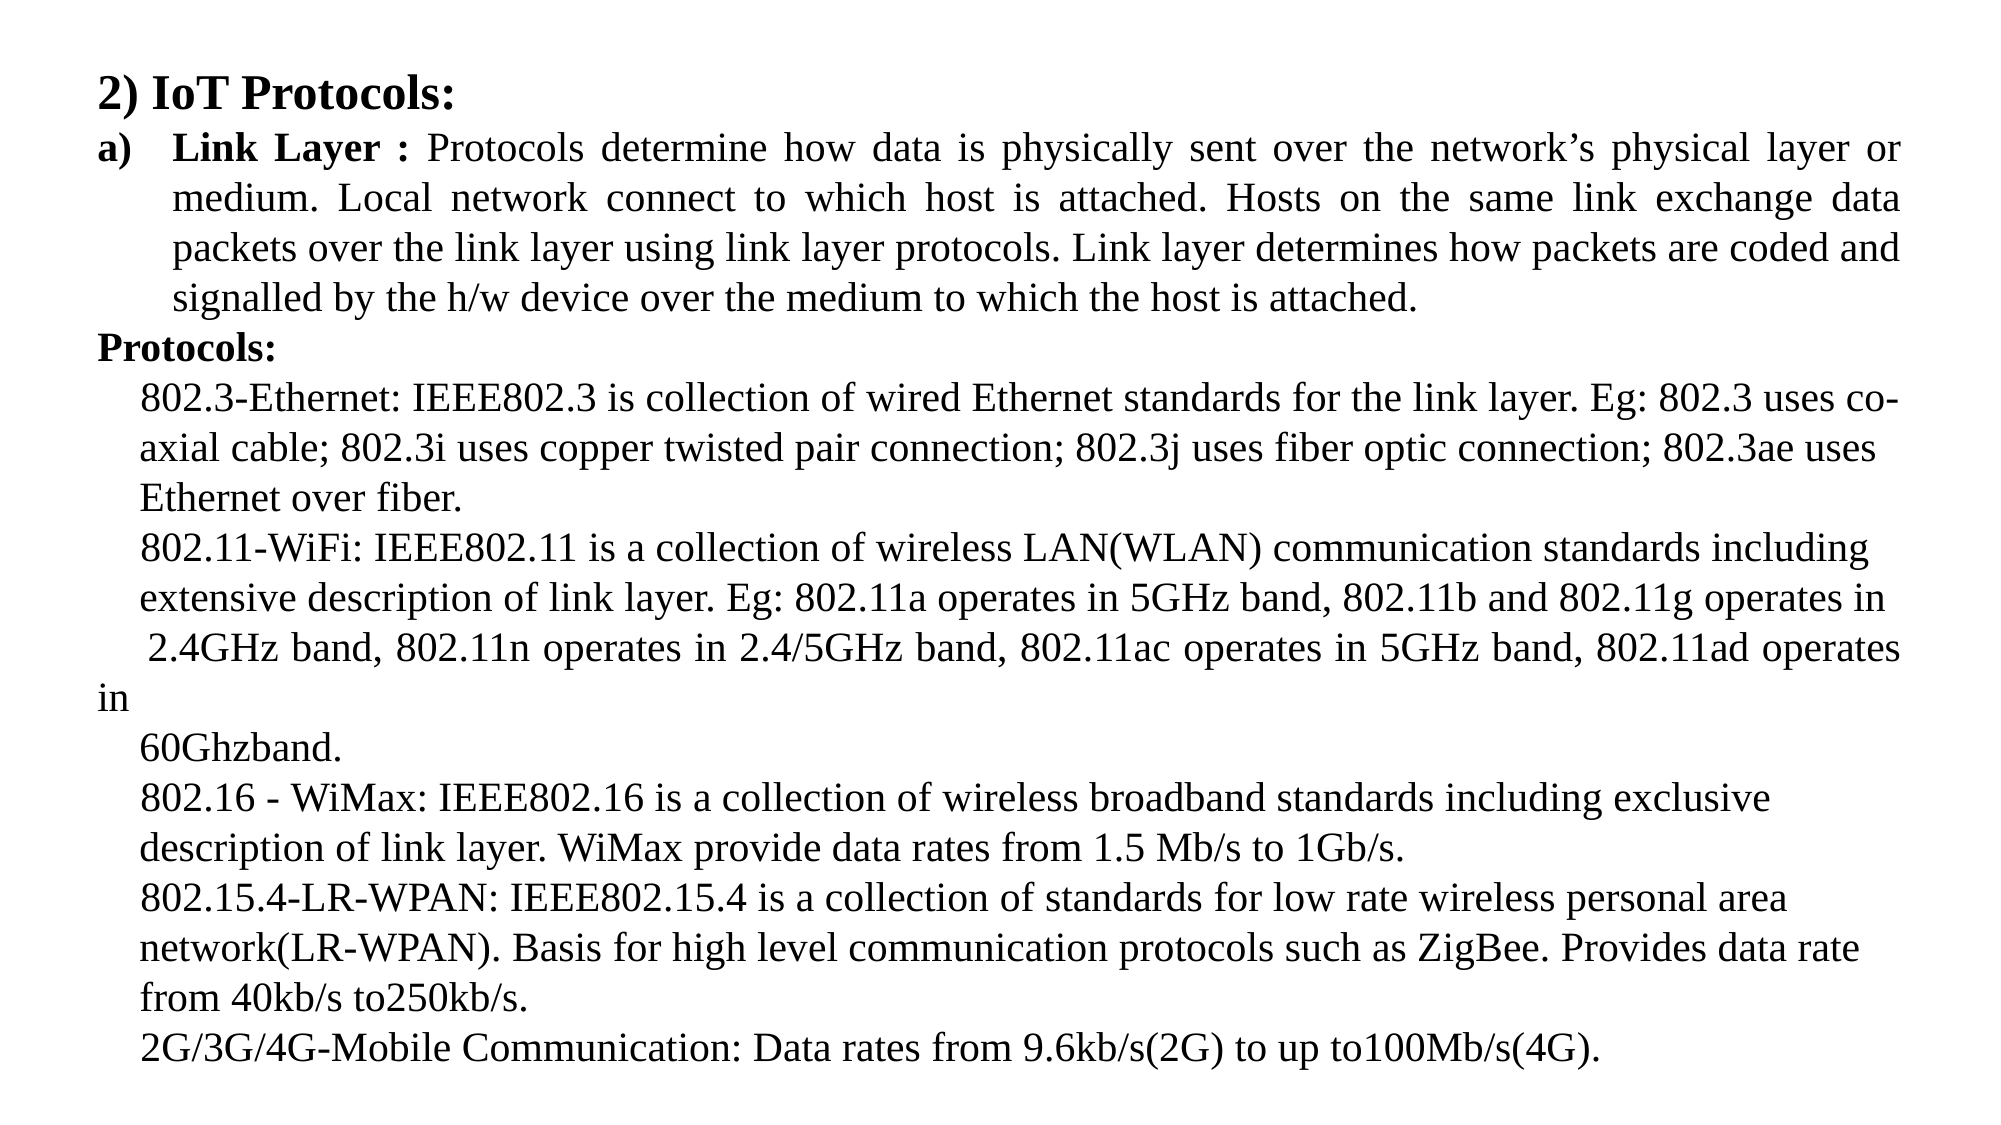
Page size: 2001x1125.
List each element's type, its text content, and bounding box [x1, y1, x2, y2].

text_box 2) IoT Protocols: Link Layer : Protocols determine how data is physically sent over the network’s physical layer or medium. Local network connect to which host is attached. Hosts on the same link exchange data packets over the link layer using link layer protocols. Link layer determines how packets are coded and signalled by the h/w device over the medium to which the host is attached. Protocols:  802.3-Ethernet: IEEE802.3 is collection of wired Ethernet standards for the link layer. Eg: 802.3 uses co- axial cable; 802.3i uses copper twisted pair connection; 802.3j uses fiber optic connection; 802.3ae uses Ethernet over fiber.  802.11-WiFi: IEEE802.11 is a collection of wireless LAN(WLAN) communication standards including extensive description of link layer. Eg: 802.11a operates in 5GHz band, 802.11b and 802.11g operates in 2.4GHz band, 802.11n operates in 2.4/5GHz band, 802.11ac operates in 5GHz band, 802.11ad operates in 60Ghzband.  802.16 - WiMax: IEEE802.16 is a collection of wireless broadband standards including exclusive description of link layer. WiMax provide data rates from 1.5 Mb/s to 1Gb/s.  802.15.4-LR-WPAN: IEEE802.15.4 is a collection of standards for low rate wireless personal area network(LR-WPAN). Basis for high level communication protocols such as ZigBee. Provides data rate from 40kb/s to250kb/s.  2G/3G/4G-Mobile Communication: Data rates from 9.6kb/s(2G) to up to100Mb/s(4G). [82, 52, 1918, 1123]
